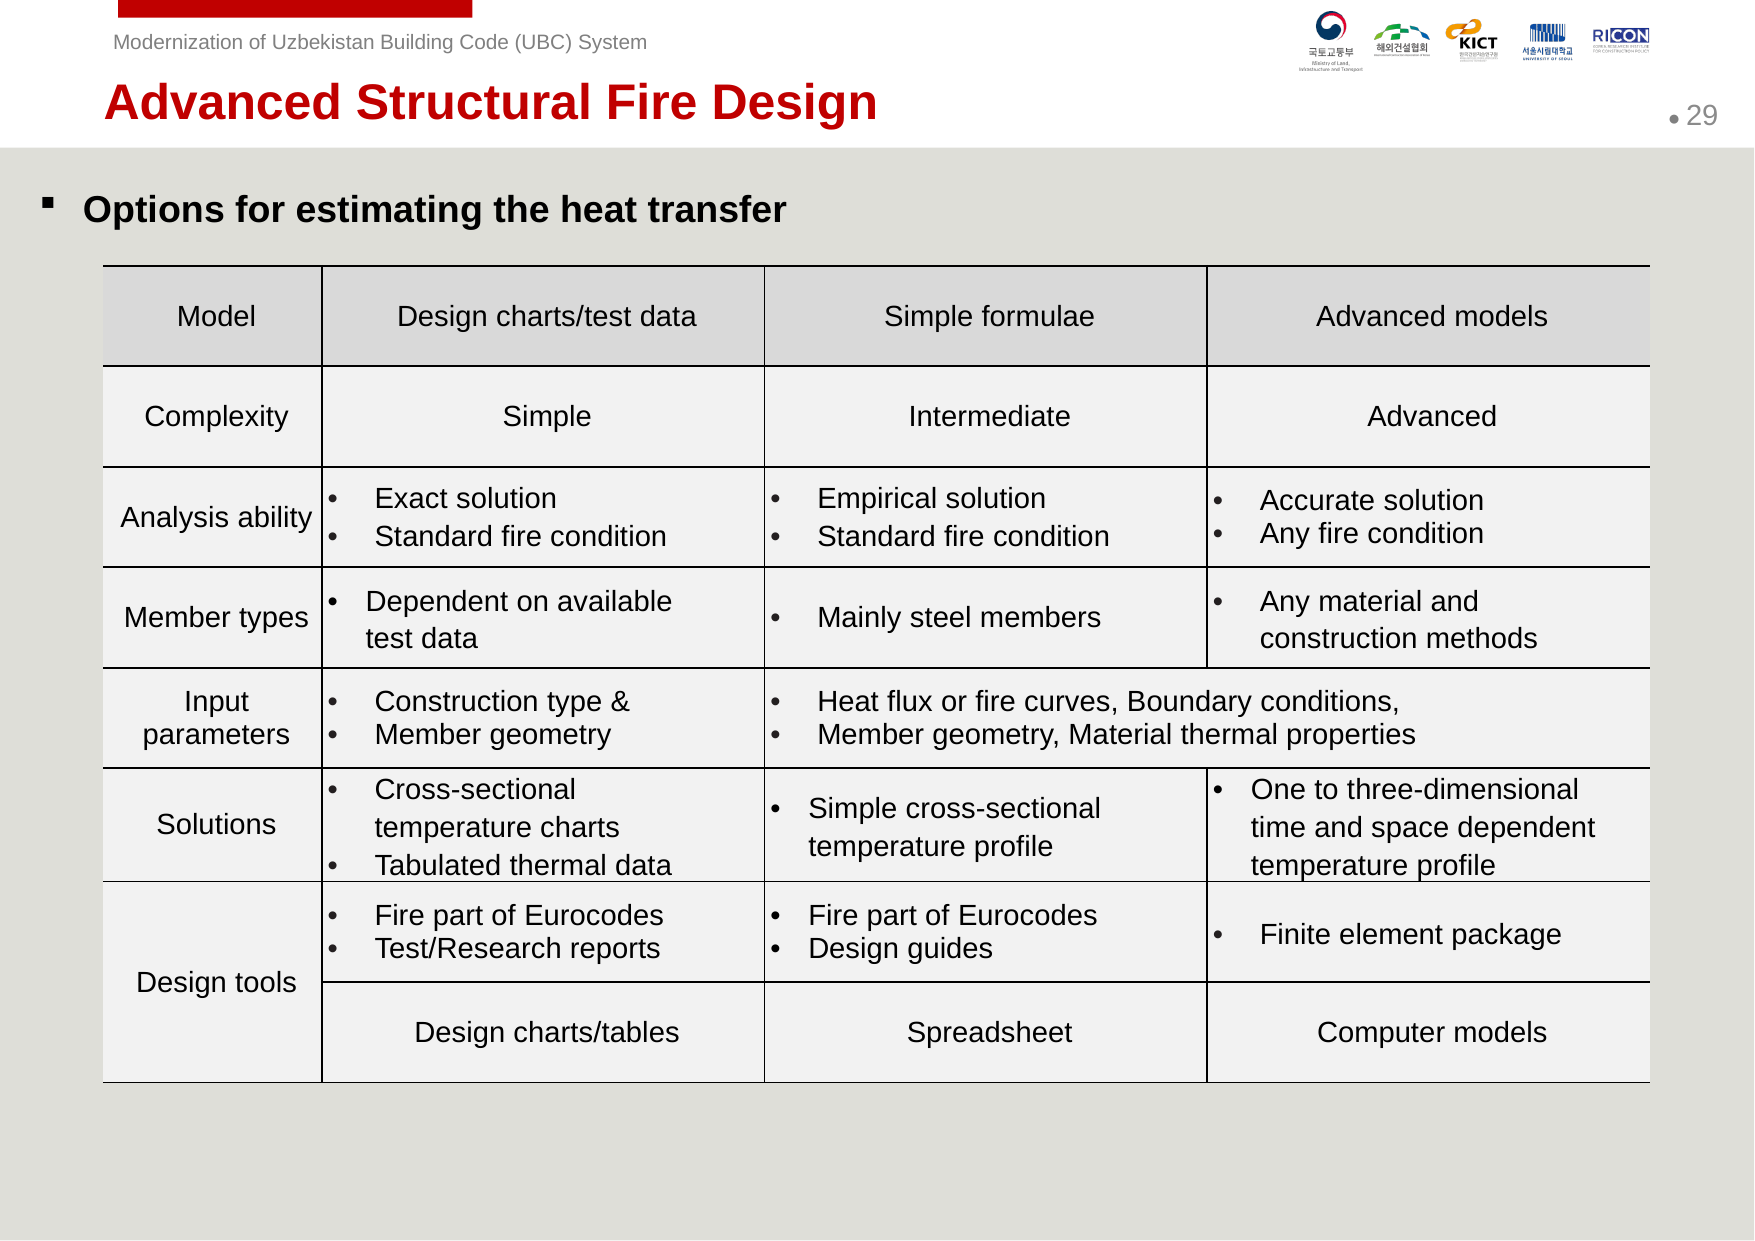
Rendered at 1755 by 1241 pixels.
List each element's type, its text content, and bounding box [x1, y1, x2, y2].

table_cell Solutions [103, 769, 321, 881]
table_cell Advanced [1208, 367, 1650, 466]
table_cell Input parameters [103, 669, 321, 767]
table_cell Cross-sectional temperature charts Tabulated thermal data [323, 769, 764, 881]
table_cell Computer models [1208, 983, 1650, 1082]
table_cell Dependent on available test data [323, 568, 764, 667]
table_cell Fire part of Eurocodes Test/Research reports [323, 882, 764, 981]
table_cell Any material and construction methods [1208, 568, 1650, 667]
picture [1372, 20, 1432, 61]
table_cell Design charts/tables [323, 983, 764, 1082]
table_cell Simple cross-sectional temperature profile [765, 769, 1206, 881]
table_cell Member types [103, 568, 321, 667]
table_cell Construction type & Member geometry [323, 669, 764, 767]
table_header Model [103, 267, 321, 365]
table_cell One to three-dimensional time and space dependent temperature profile [1208, 769, 1650, 881]
table_header Design charts/test data [323, 267, 764, 365]
table_cell Exact solution Standard fire condition [323, 468, 764, 566]
picture [1296, 5, 1366, 69]
picture [1508, 10, 1687, 70]
table_cell Intermediate [765, 367, 1206, 466]
table_cell Accurate solution Any fire condition [1208, 468, 1650, 566]
table_cell Complexity [103, 367, 321, 466]
list Advanced Structural Fire Design [82, 65, 1654, 133]
table_cell Heat flux or fire curves, Boundary conditions, Member geometry, Material thermal properties [765, 669, 1650, 767]
table_cell Empirical solution Standard fire condition [765, 468, 1206, 566]
table_cell Finite element package [1208, 882, 1650, 981]
table_cell Analysis ability [103, 468, 321, 566]
table_cell Fire part of Eurocodes Design guides [765, 882, 1206, 981]
table_cell Spreadsheet [765, 983, 1206, 1082]
table_header Advanced models [1208, 267, 1650, 365]
list Options for estimating the heat transfer [22, 176, 1729, 1208]
table_cell Mainly steel members [765, 568, 1206, 667]
table_cell Simple [323, 367, 764, 466]
picture [1443, 15, 1503, 66]
table_cell Design tools [103, 882, 321, 1082]
table_header Simple formulae [765, 267, 1206, 365]
